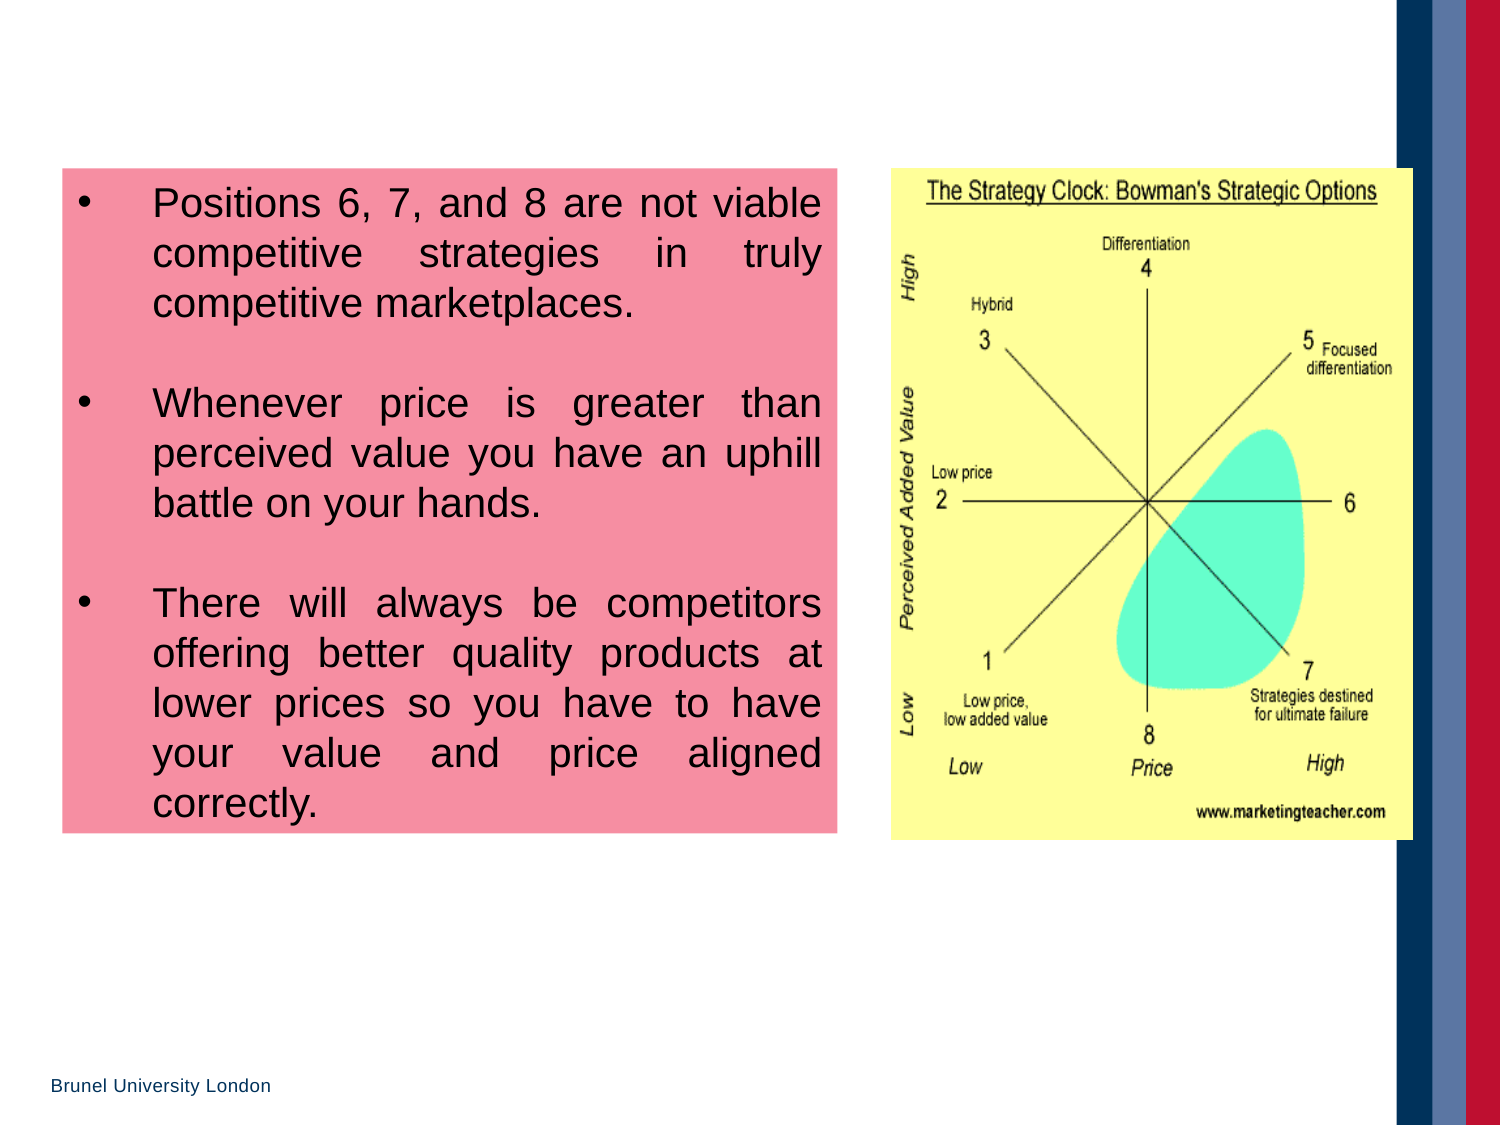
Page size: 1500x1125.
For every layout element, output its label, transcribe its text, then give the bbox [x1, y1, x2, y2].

text_box Positions 6, 7, and 8 are not viable competitive strategies in truly competitive marketplaces. Whenever price is greater than perceived value you have an uphill battle on your hands. There will always be competitors offering better quality products at lower prices so you have to have your value and price aligned correctly. [62, 168, 838, 834]
picture [891, 168, 1413, 840]
